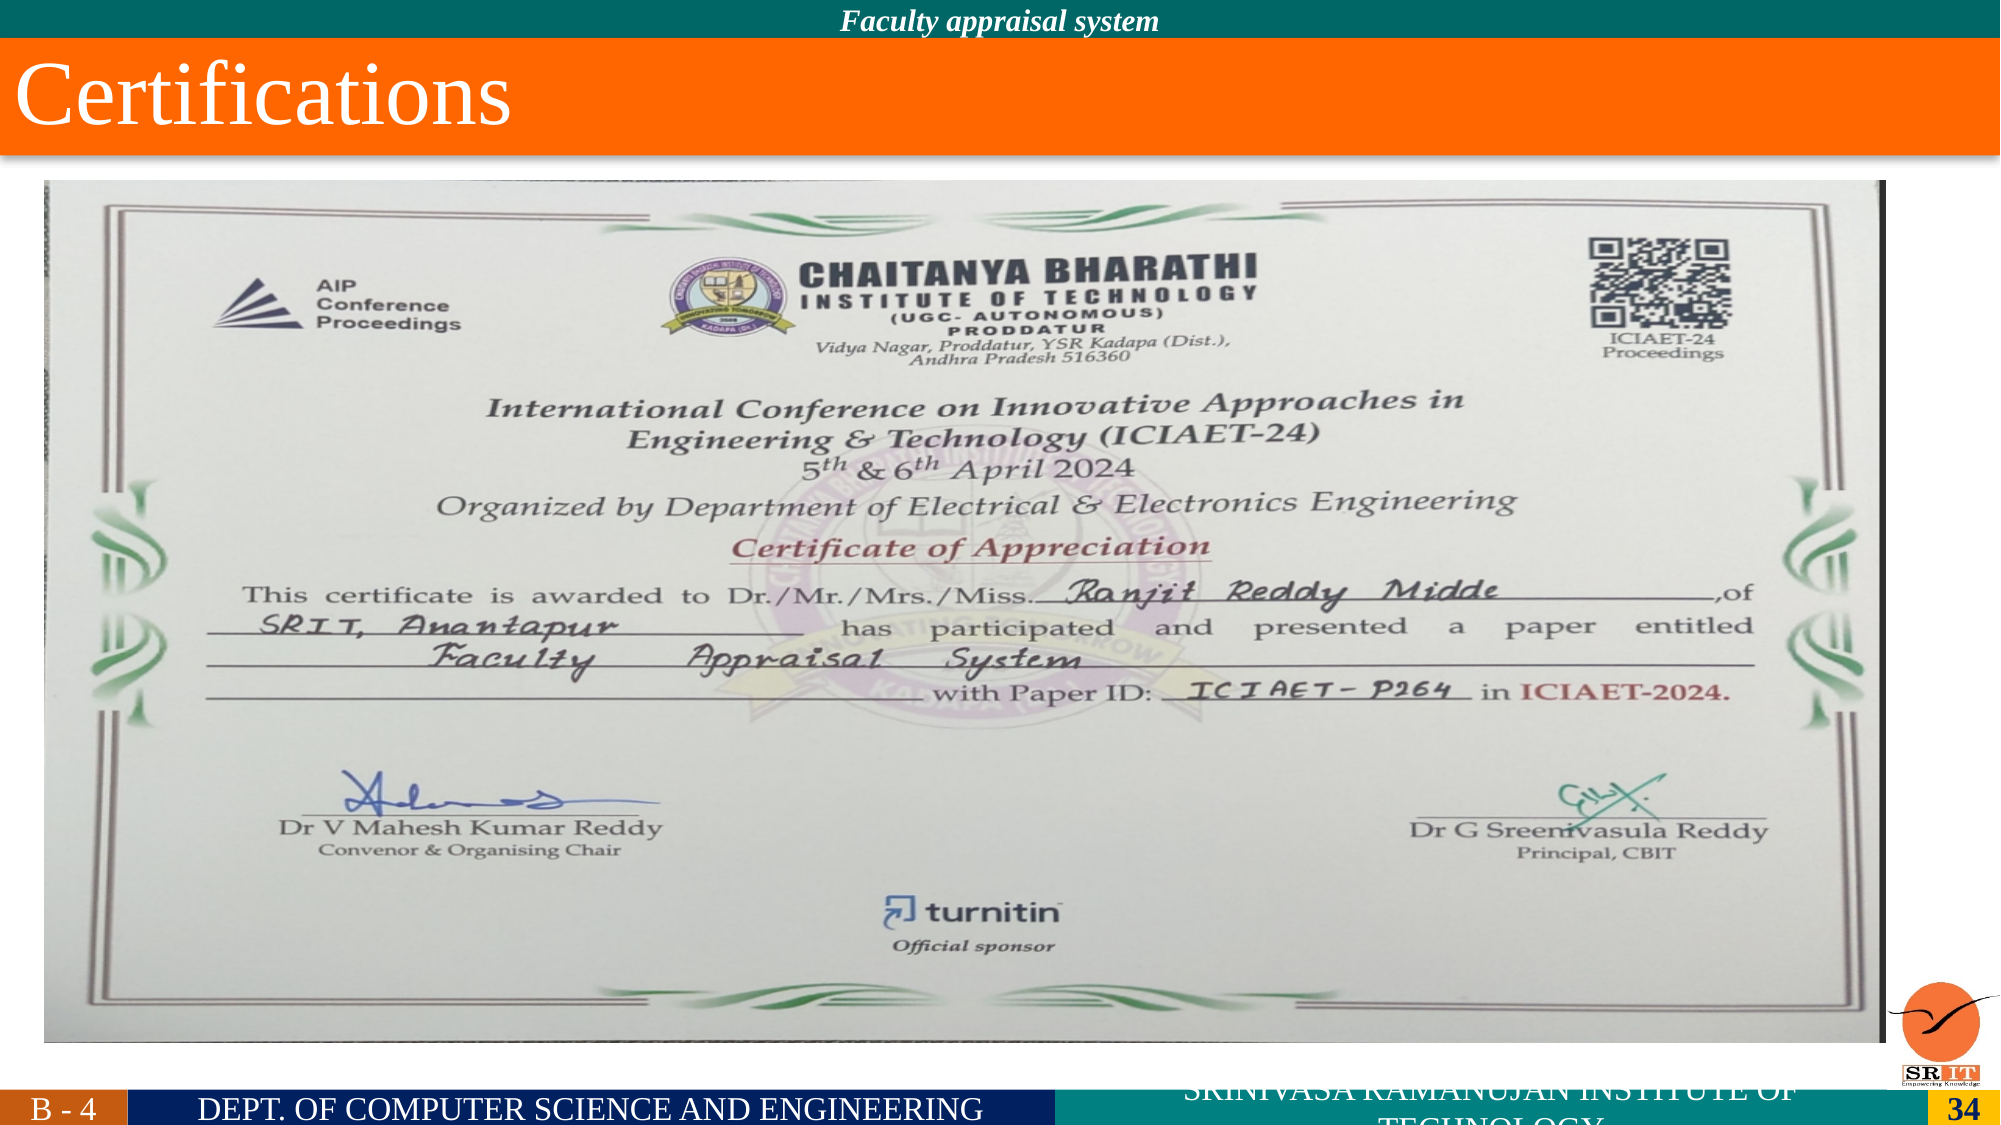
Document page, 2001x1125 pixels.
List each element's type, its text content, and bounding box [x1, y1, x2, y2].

picture [43, 180, 1886, 1044]
picture [1887, 977, 2000, 1090]
title Certifications [0, 37, 2000, 156]
